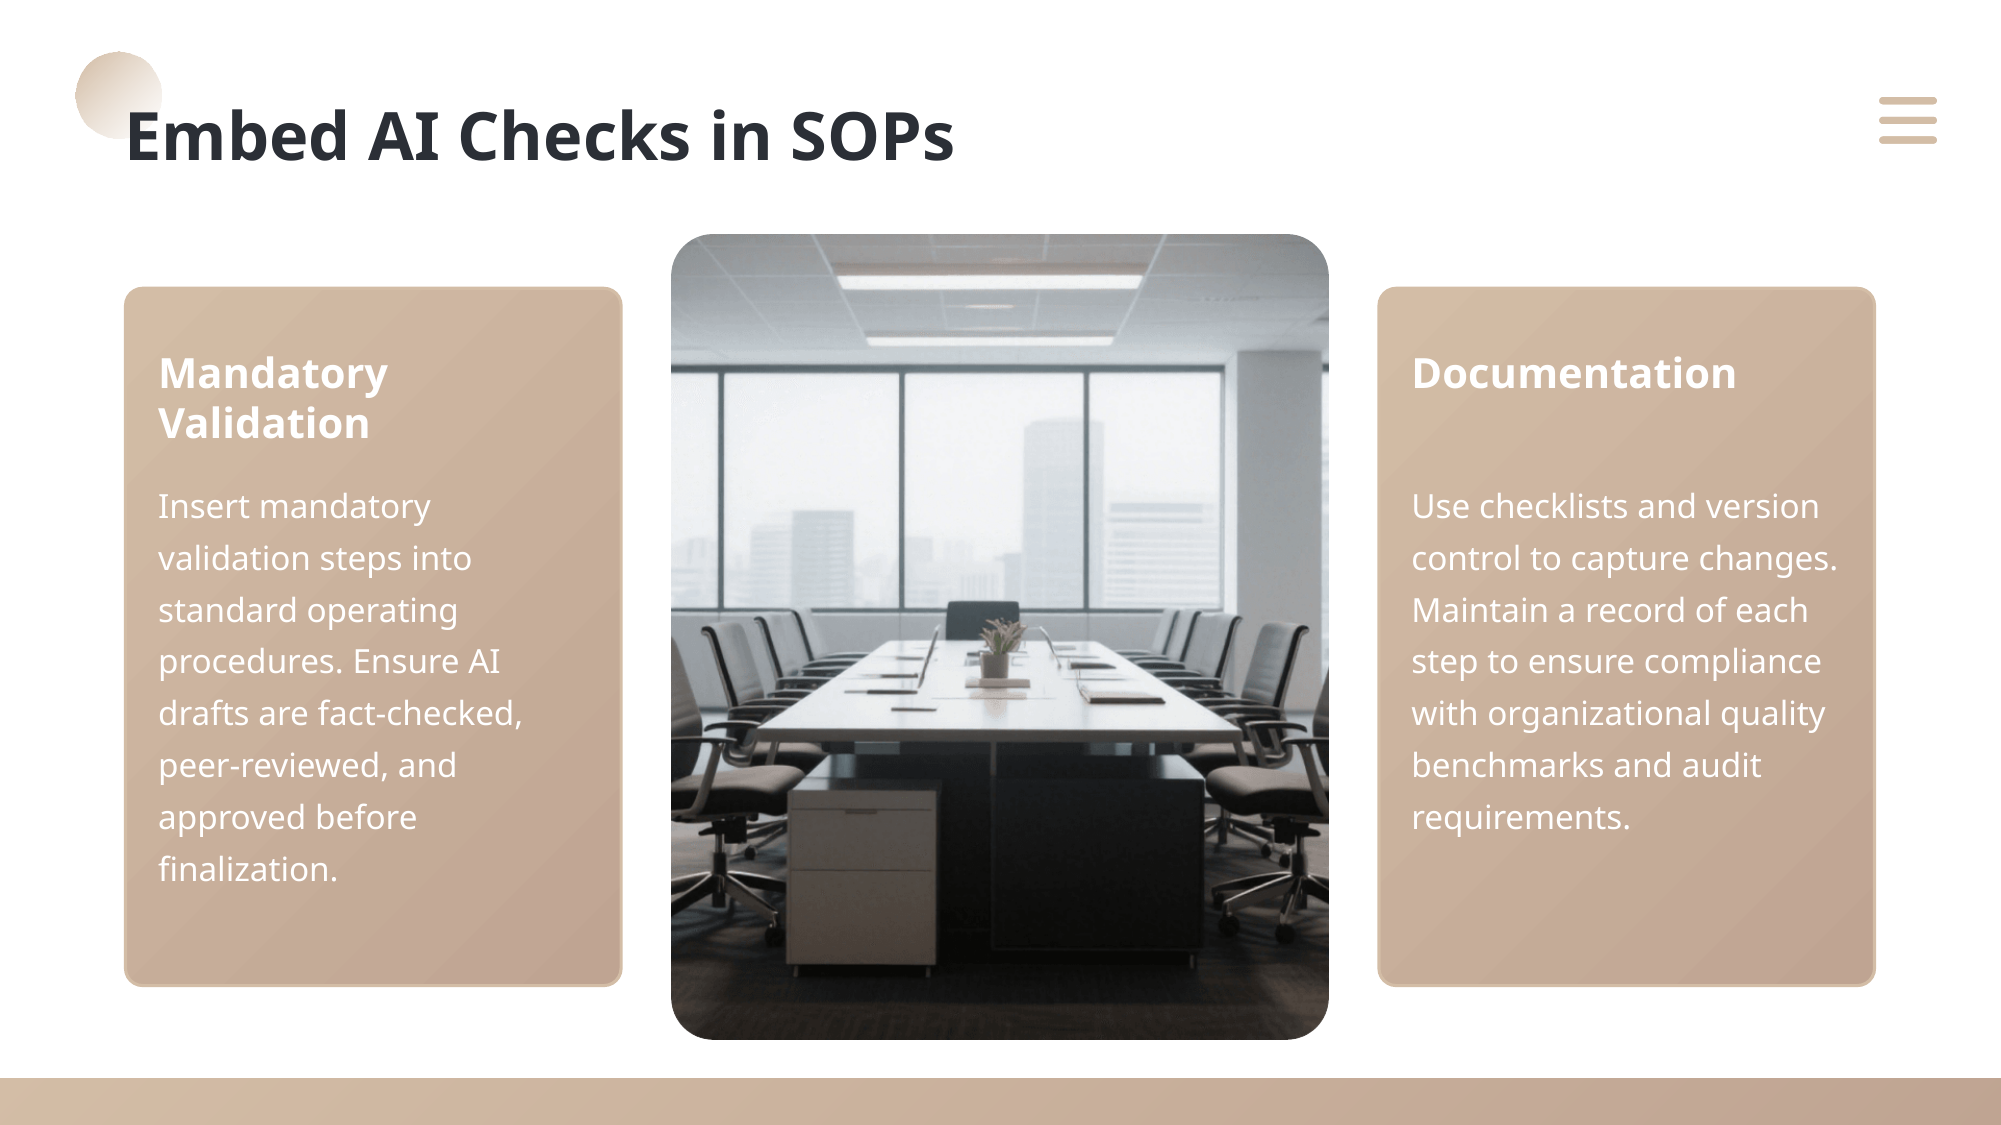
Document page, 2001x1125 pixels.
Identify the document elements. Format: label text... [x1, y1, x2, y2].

text_box [125, 288, 622, 986]
text_box Documentation [1396, 338, 1858, 404]
picture [671, 234, 1329, 1040]
text_box Mandatory Validation [143, 338, 604, 454]
text_box [1378, 288, 1875, 986]
text_box Use checklists and version control to capture changes. Maintain a record of each step to ensure compliance with organizational quality benchmarks and audit requirements. [1396, 465, 1858, 844]
text_box Embed AI Checks in SOPs [109, 85, 1139, 181]
text_box Insert mandatory validation steps into standard operating procedures. Ensure AI drafts are fact-checked, peer-reviewed, and approved before finalization. [143, 465, 604, 896]
text_box [1879, 136, 1937, 144]
text_box [1879, 97, 1937, 105]
text_box [0, 1078, 2000, 1125]
text_box [57, 33, 170, 147]
text_box [1879, 116, 1937, 124]
